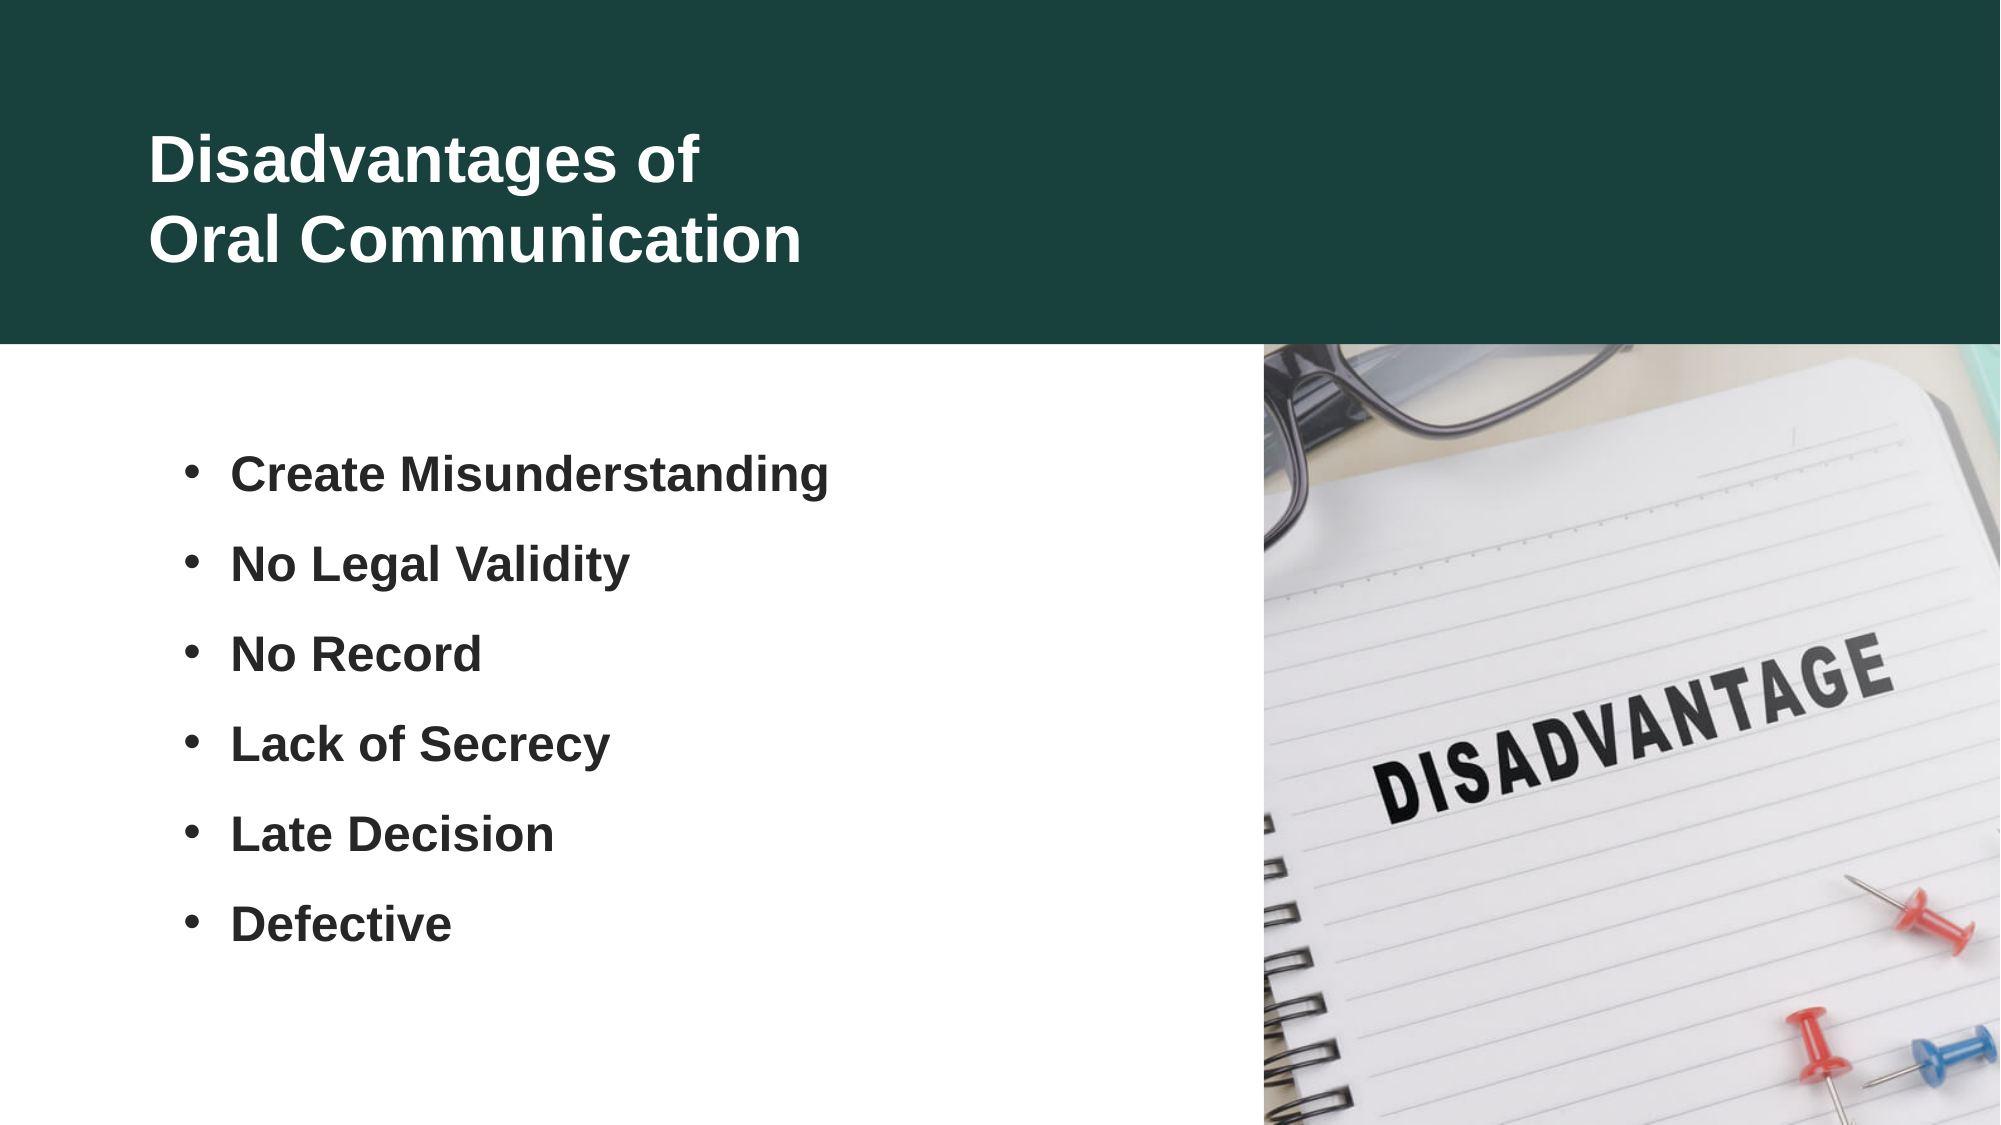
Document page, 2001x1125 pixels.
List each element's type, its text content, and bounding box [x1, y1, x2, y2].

text_box Disadvantages of Oral Communication [140, 108, 1004, 284]
text_box Create Misunderstanding No Legal Validity No Record Lack of Secrecy Late Decision Defective [175, 404, 869, 960]
picture [1263, 341, 2000, 1125]
text_box [0, 0, 2000, 345]
